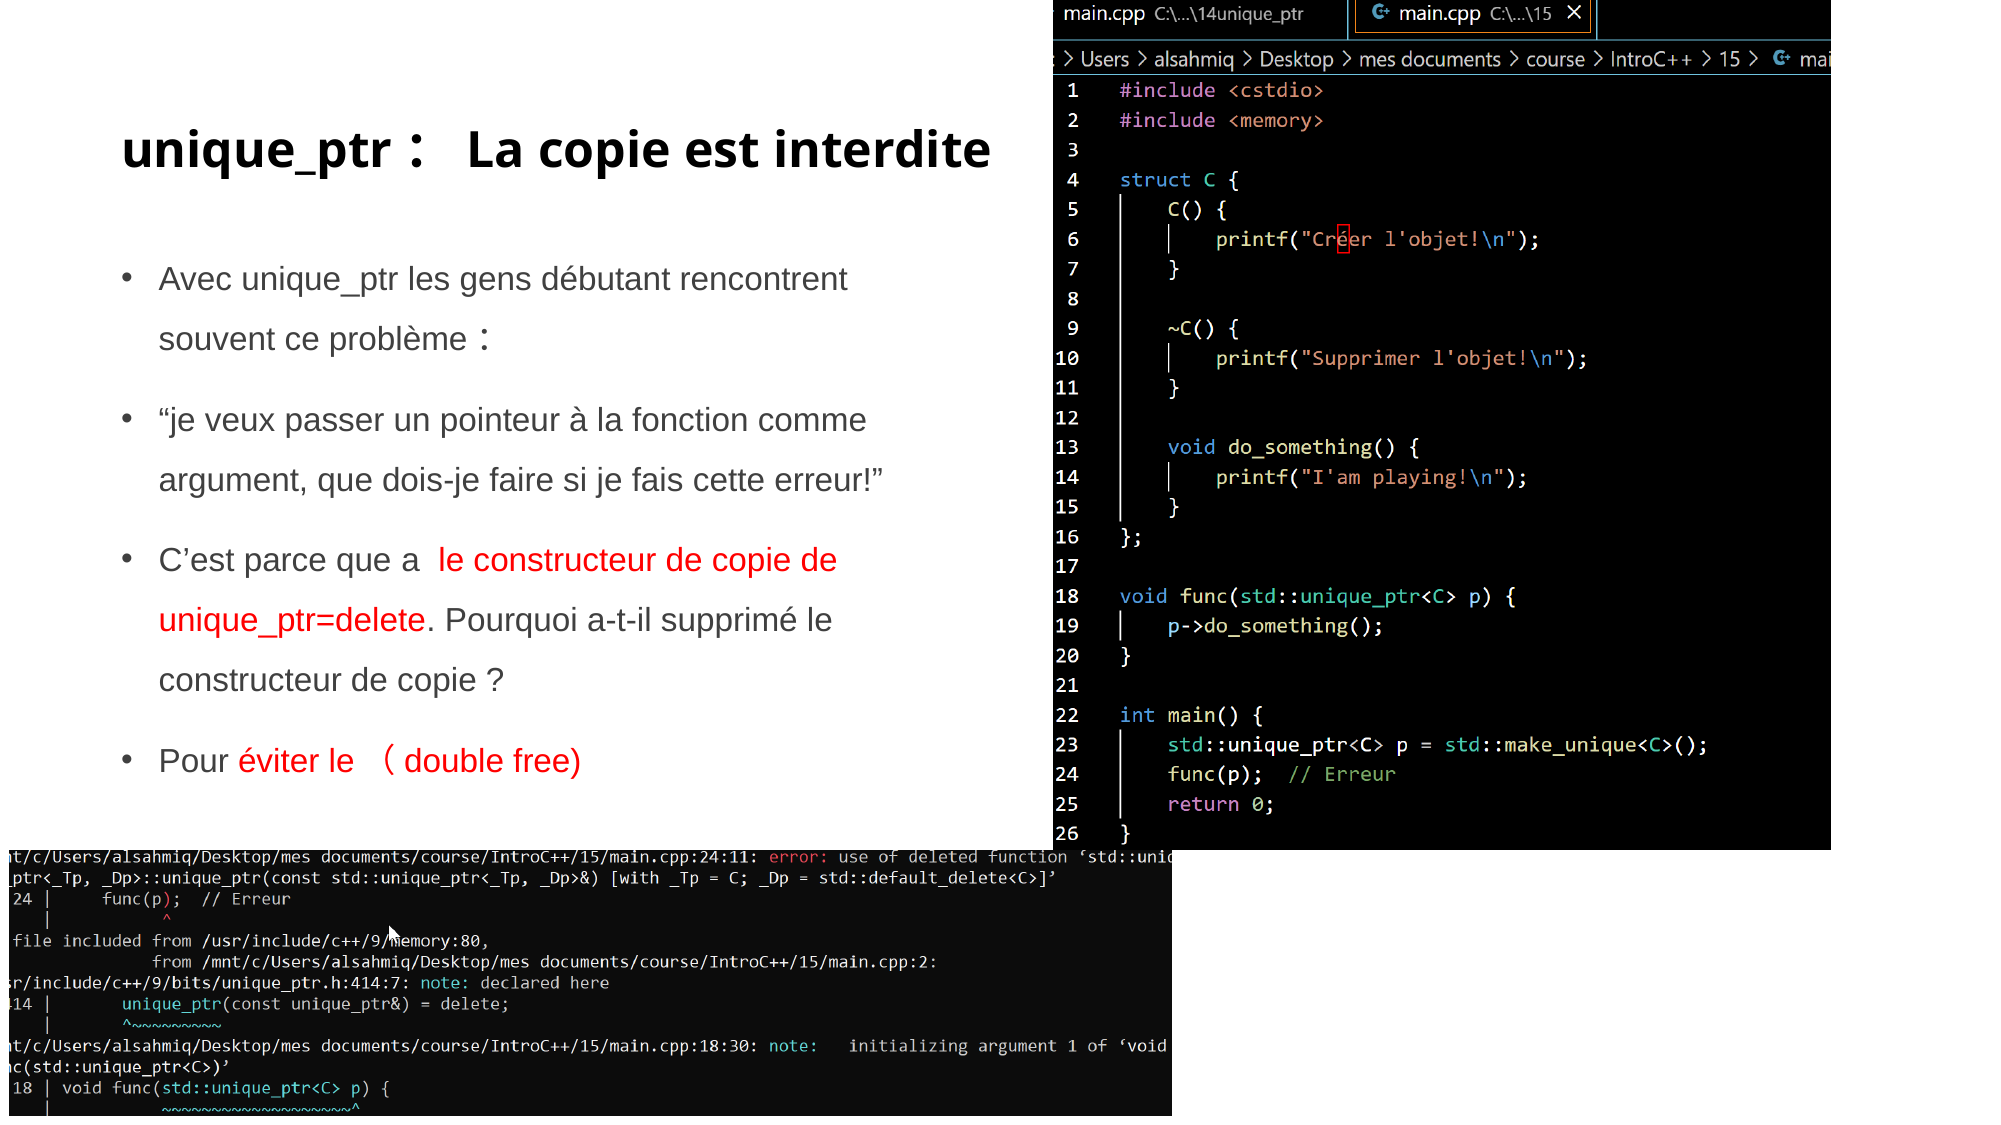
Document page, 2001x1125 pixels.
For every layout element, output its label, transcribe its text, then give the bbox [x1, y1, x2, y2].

list Avec unique_ptr les gens débutant rencontrent souvent ce problème： “je veux passer un pointeur à la fonction comme argument, que dois-je faire si je fais cette erreur!” C’est parce que a le constructeur de copie de unique_ptr=delete. Pourquoi a-t-il supprimé le constructeur de copie ? Pour éviter le（double free) [106, 229, 957, 850]
title unique_ptr：La copie est interdite [106, 42, 1053, 260]
picture [9, 0, 1831, 1116]
